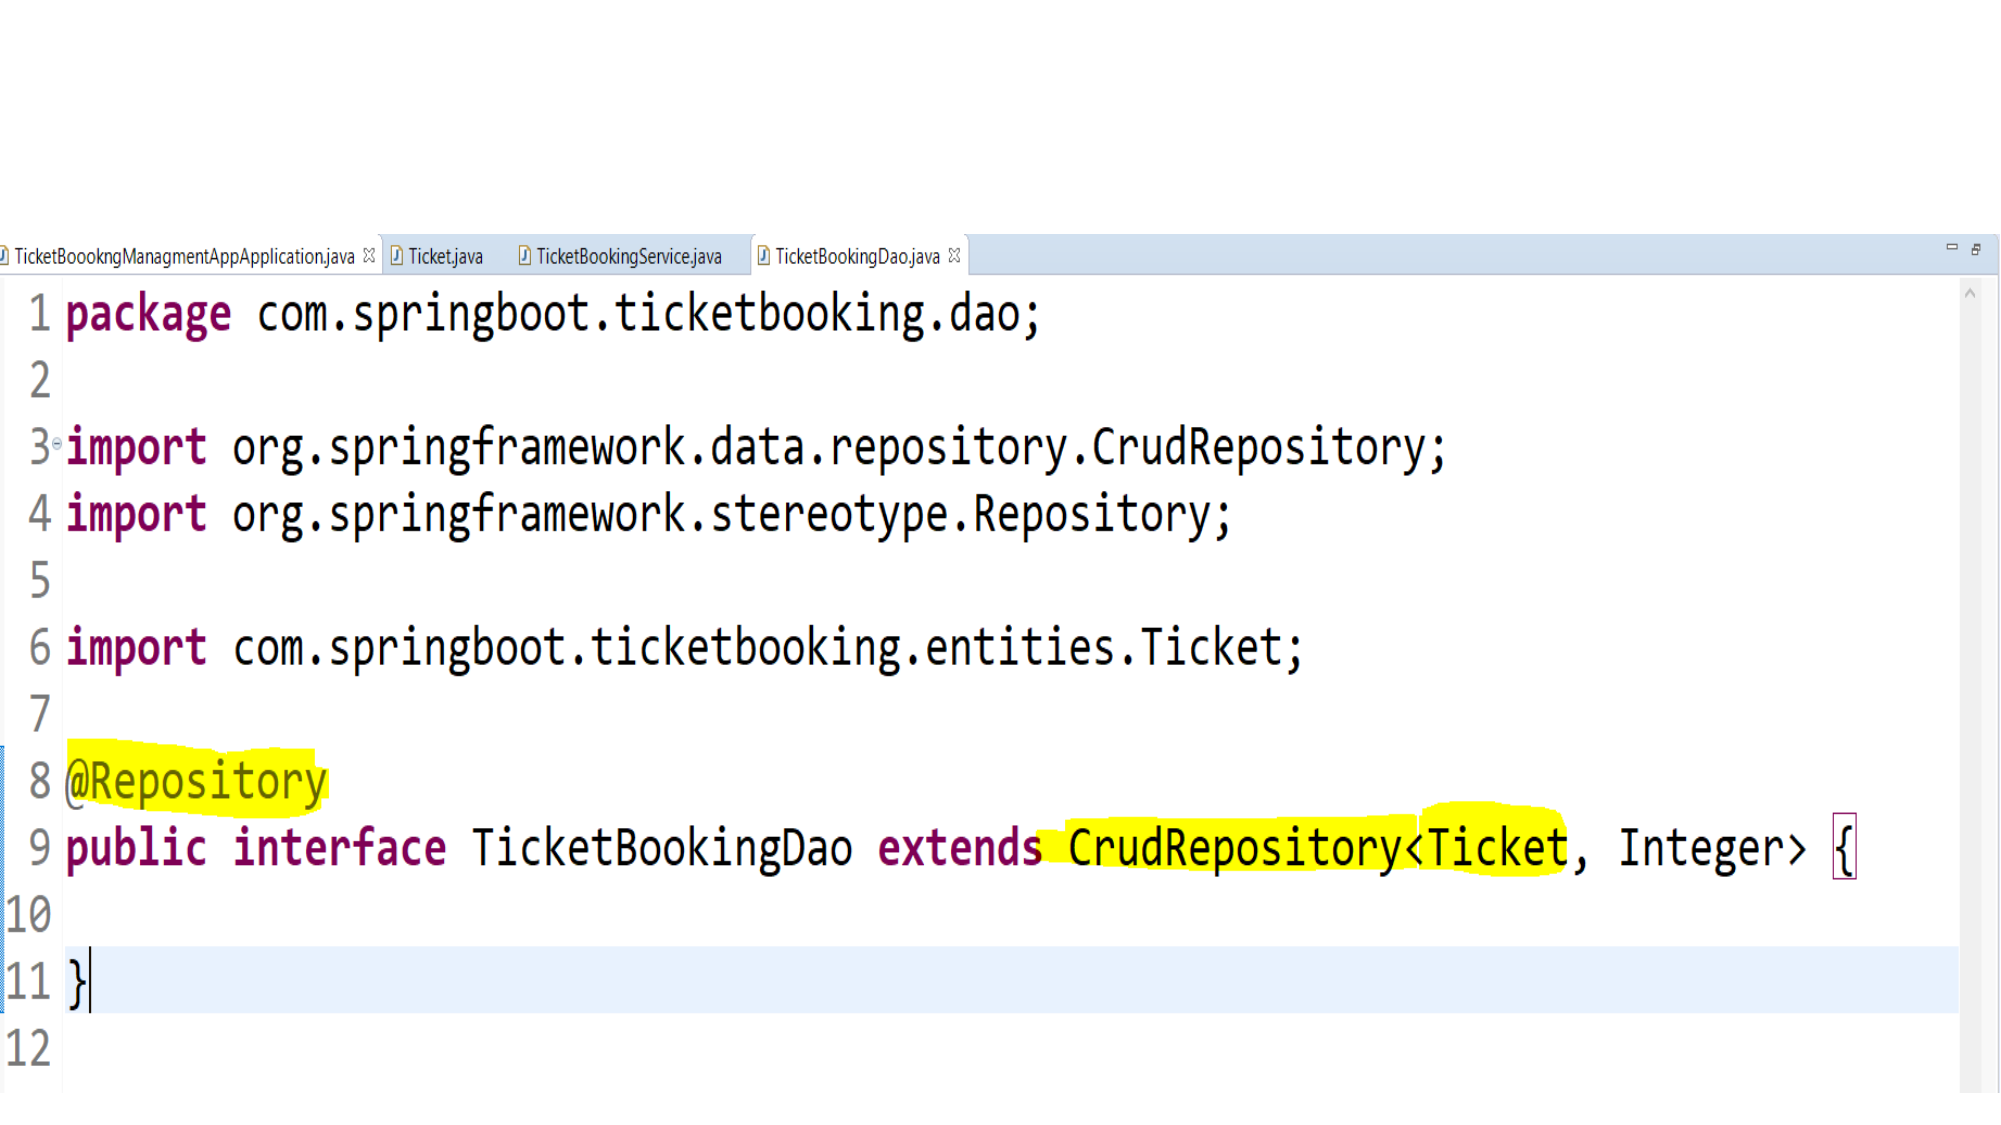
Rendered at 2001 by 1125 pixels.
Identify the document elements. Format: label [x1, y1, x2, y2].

picture [0, 234, 2000, 1093]
